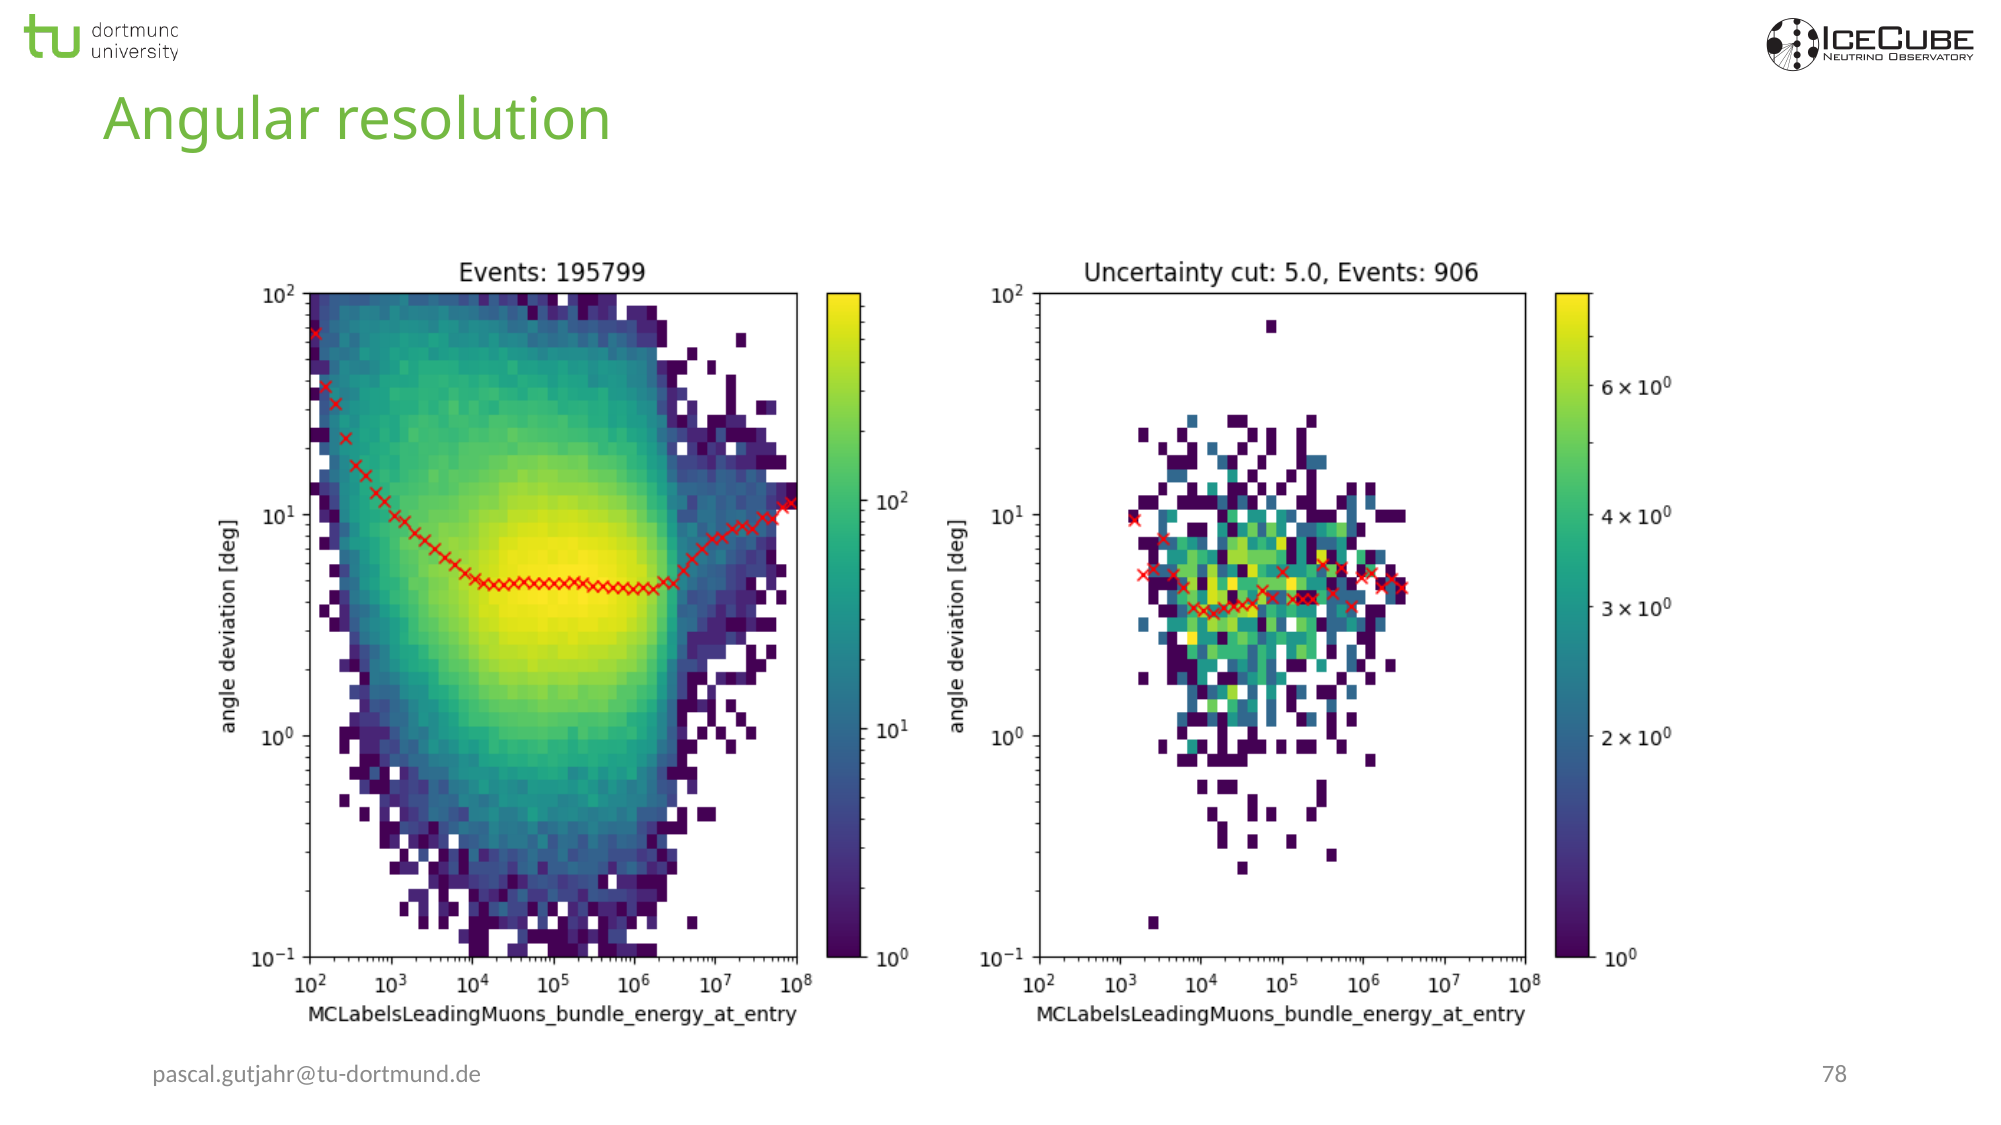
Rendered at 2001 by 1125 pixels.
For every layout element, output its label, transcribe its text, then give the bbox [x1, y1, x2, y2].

title Angular resolution [88, 59, 1977, 182]
slide_number 78 [1412, 1042, 1863, 1103]
picture [206, 247, 1686, 1040]
slide_number pascal.gutjahr@tu-dortmund.de [137, 1042, 588, 1103]
